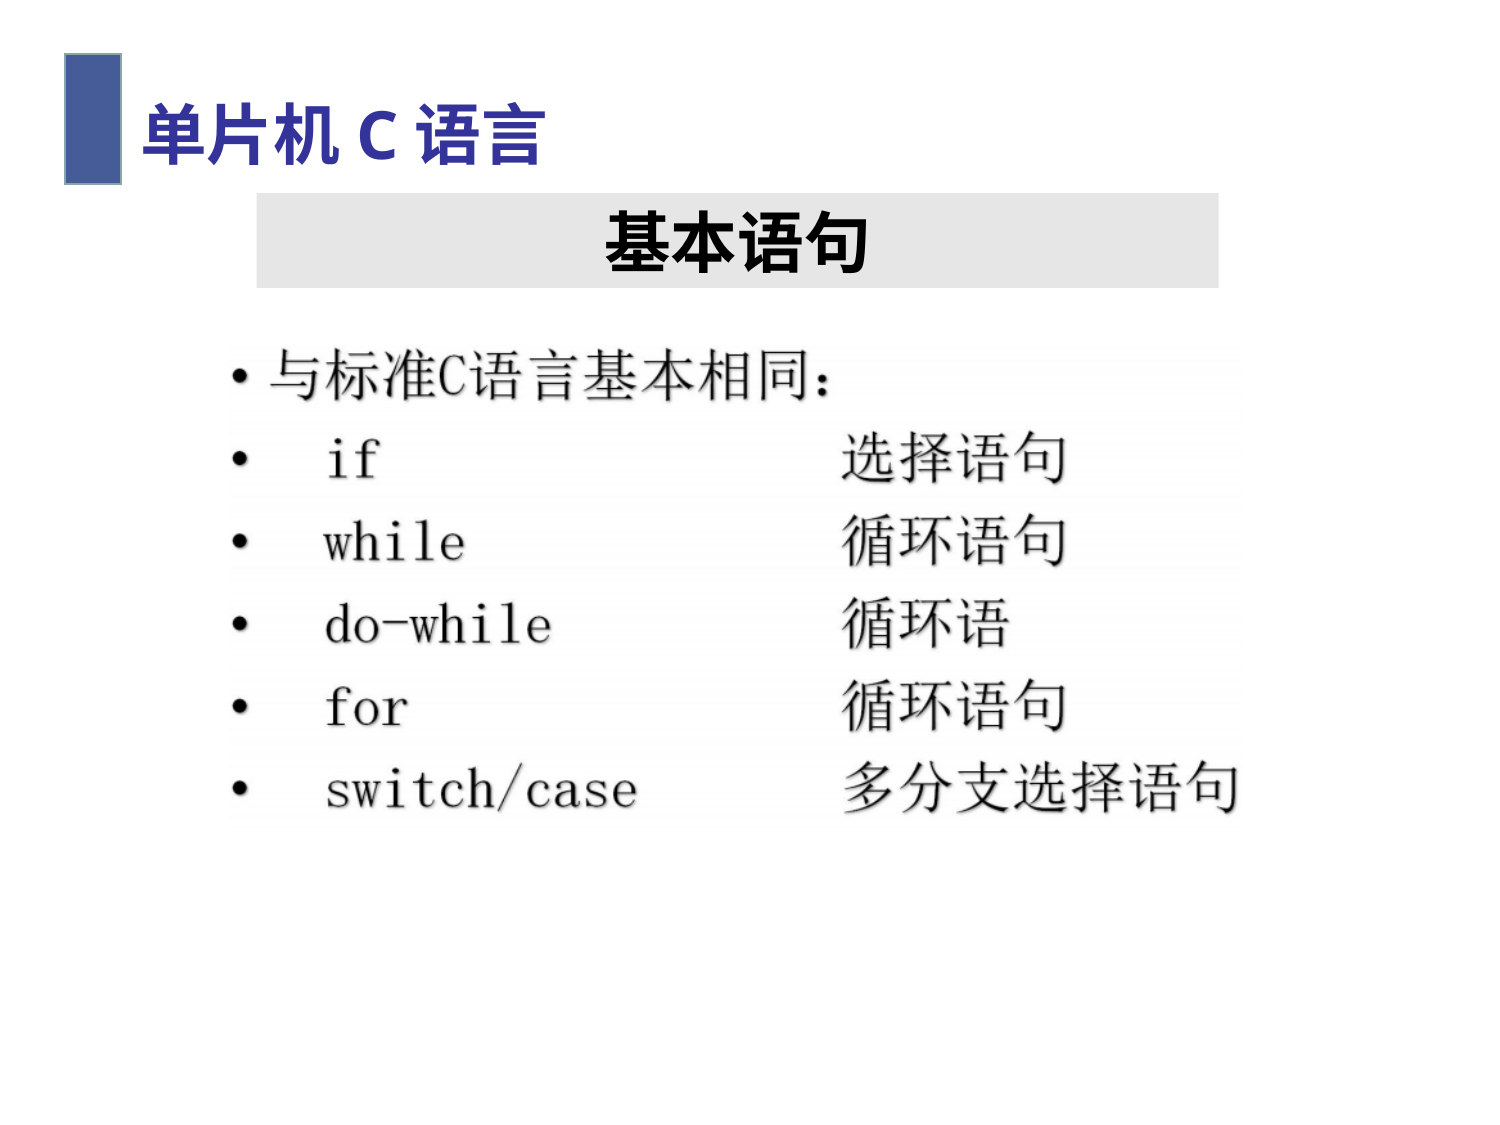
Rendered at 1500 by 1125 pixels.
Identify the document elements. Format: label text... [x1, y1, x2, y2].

text_box 基本语句 [256, 193, 1219, 288]
picture [228, 334, 1243, 828]
text_box [64, 53, 122, 185]
text_box 单片机C语言 [125, 69, 1414, 181]
